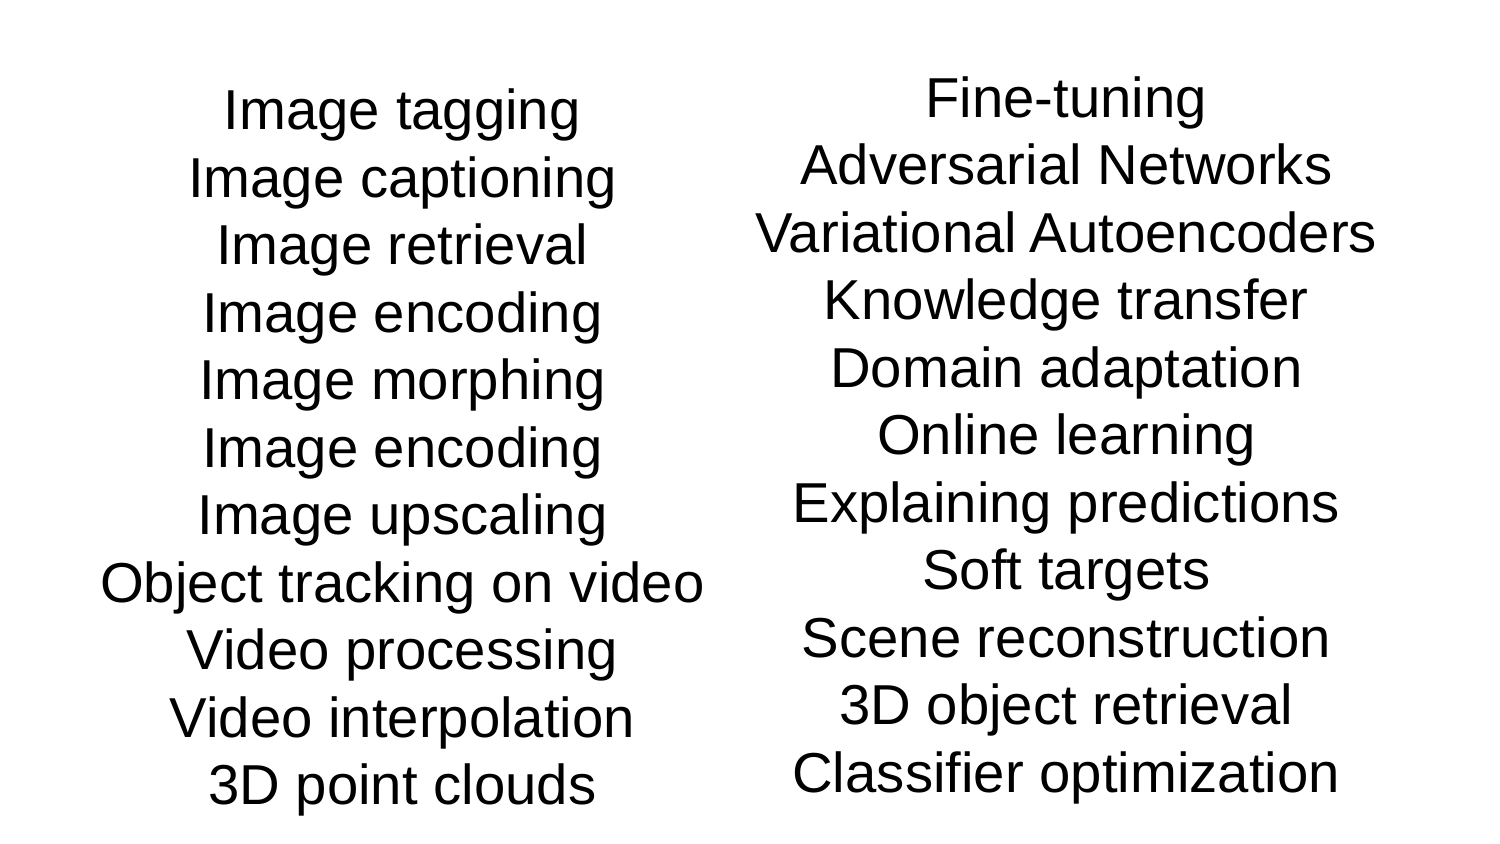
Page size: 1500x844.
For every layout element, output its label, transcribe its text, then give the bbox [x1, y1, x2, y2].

text_box Image tagging Image captioning Image retrieval Image encoding Image morphing Image encoding Image upscaling Object tracking on video Video processing Video interpolation 3D point clouds [3, 173, 727, 784]
text_box Fine-tuning Adversarial Networks Variational Autoencoders Knowledge transfer Domain adaptation Online learning Explaining predictions Soft targets Scene reconstruction 3D object retrieval Classifier optimization [684, 19, 1420, 732]
